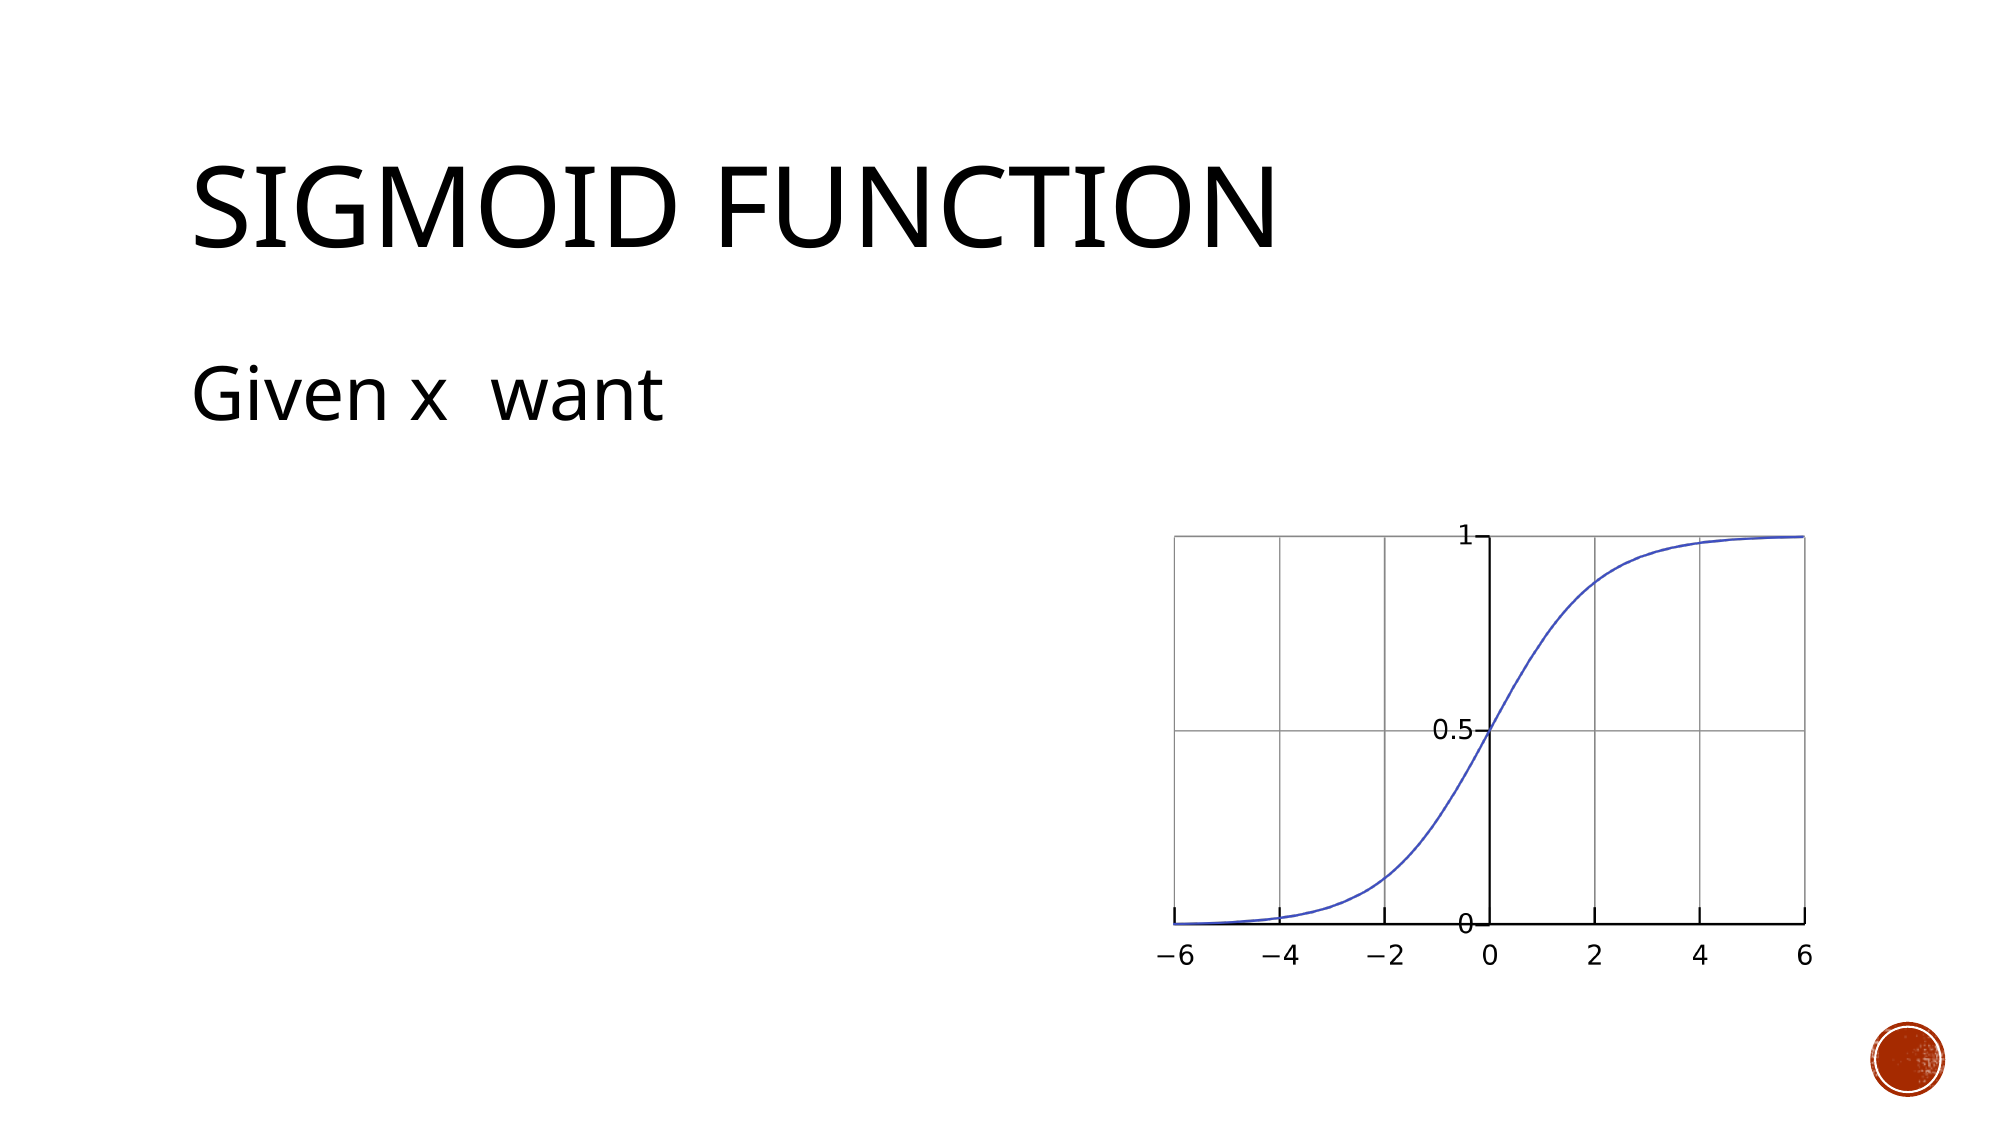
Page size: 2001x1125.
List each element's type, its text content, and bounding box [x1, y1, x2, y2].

picture [1128, 507, 1851, 989]
title SigmoiD Function [175, 79, 1826, 344]
